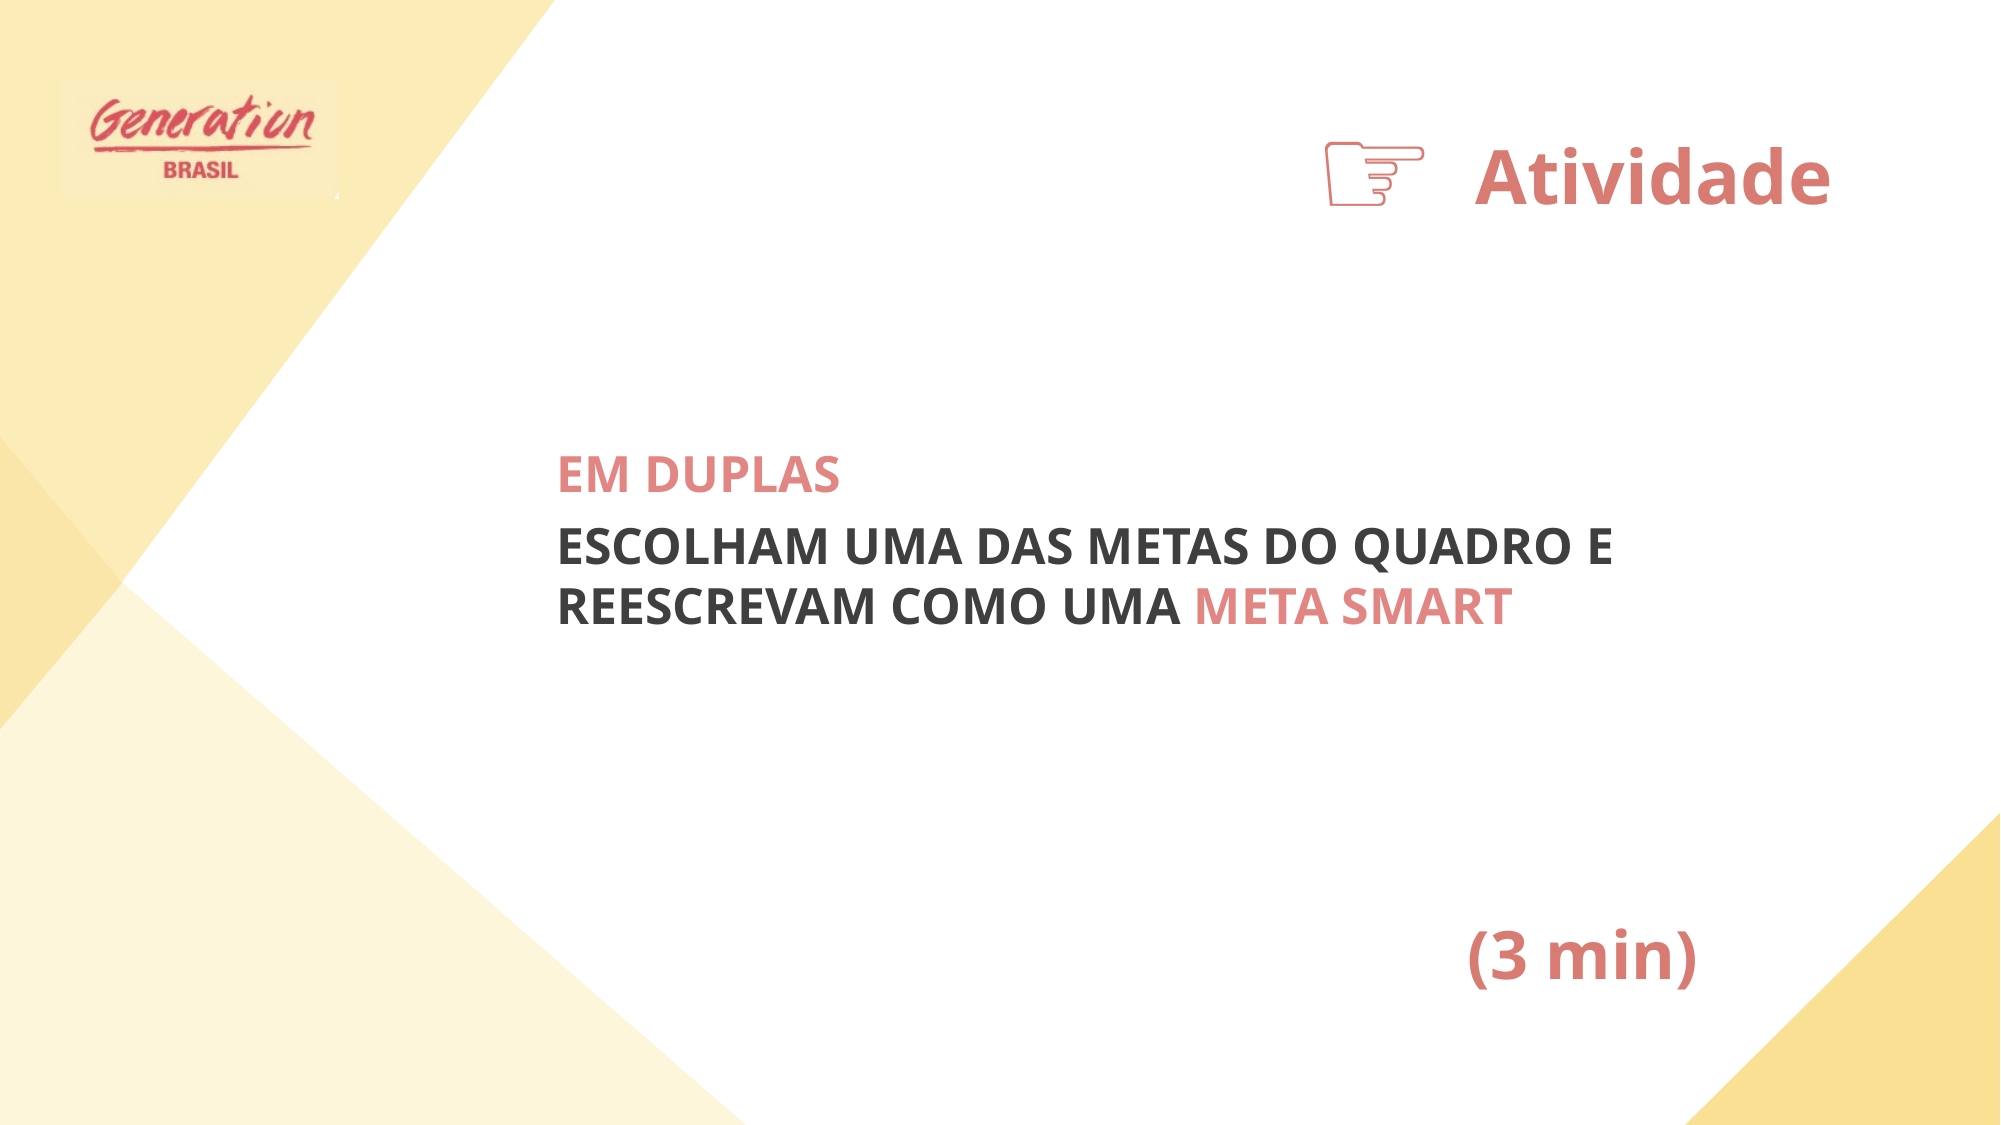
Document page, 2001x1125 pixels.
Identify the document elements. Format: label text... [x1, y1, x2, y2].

text_box (3 min) [1351, 905, 1713, 1000]
text_box [1685, 813, 2000, 1125]
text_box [0, 0, 747, 1125]
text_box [1298, 75, 1849, 280]
text_box EM DUPLAS ESCOLHAM UMA DAS METAS DO QUADRO E REESCREVAM COMO UMA META SMART [751, 435, 1776, 728]
